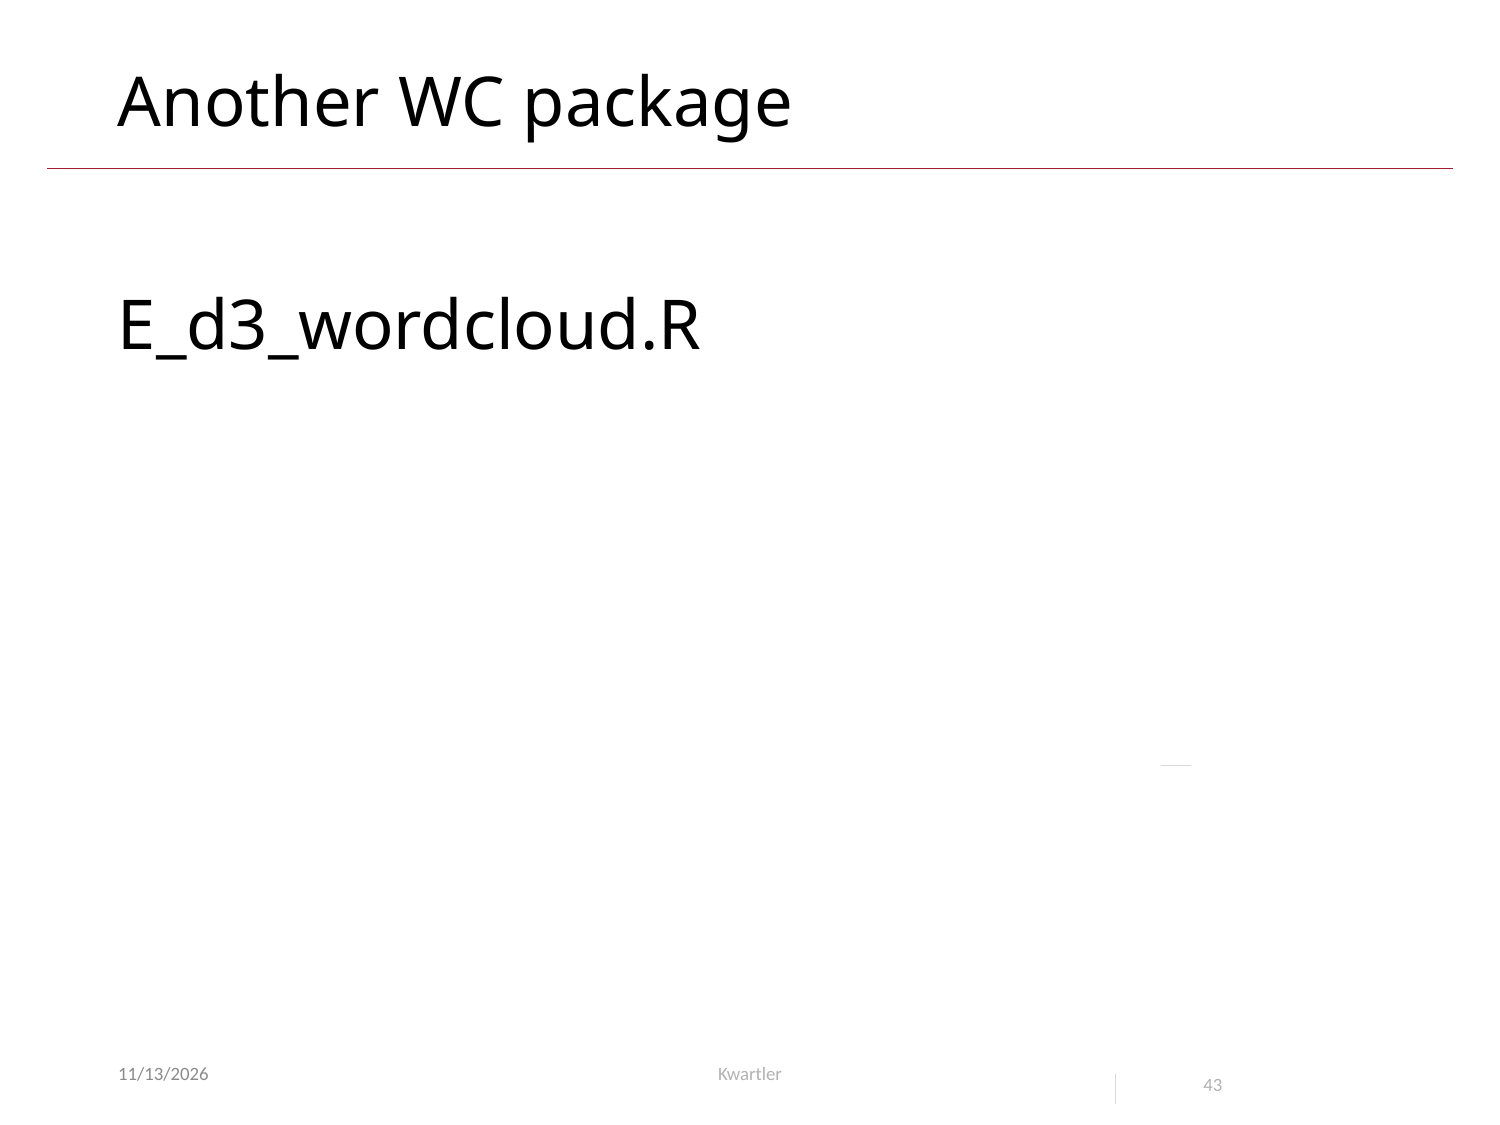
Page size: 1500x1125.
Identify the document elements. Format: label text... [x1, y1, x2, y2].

slide_number 43 [1188, 1042, 1330, 1103]
footer Kwartler [496, 1042, 1004, 1103]
title Another WC package [103, 59, 1397, 157]
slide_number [103, 1042, 441, 1103]
text_box E_d3_wordcloud.R [103, 282, 1420, 595]
